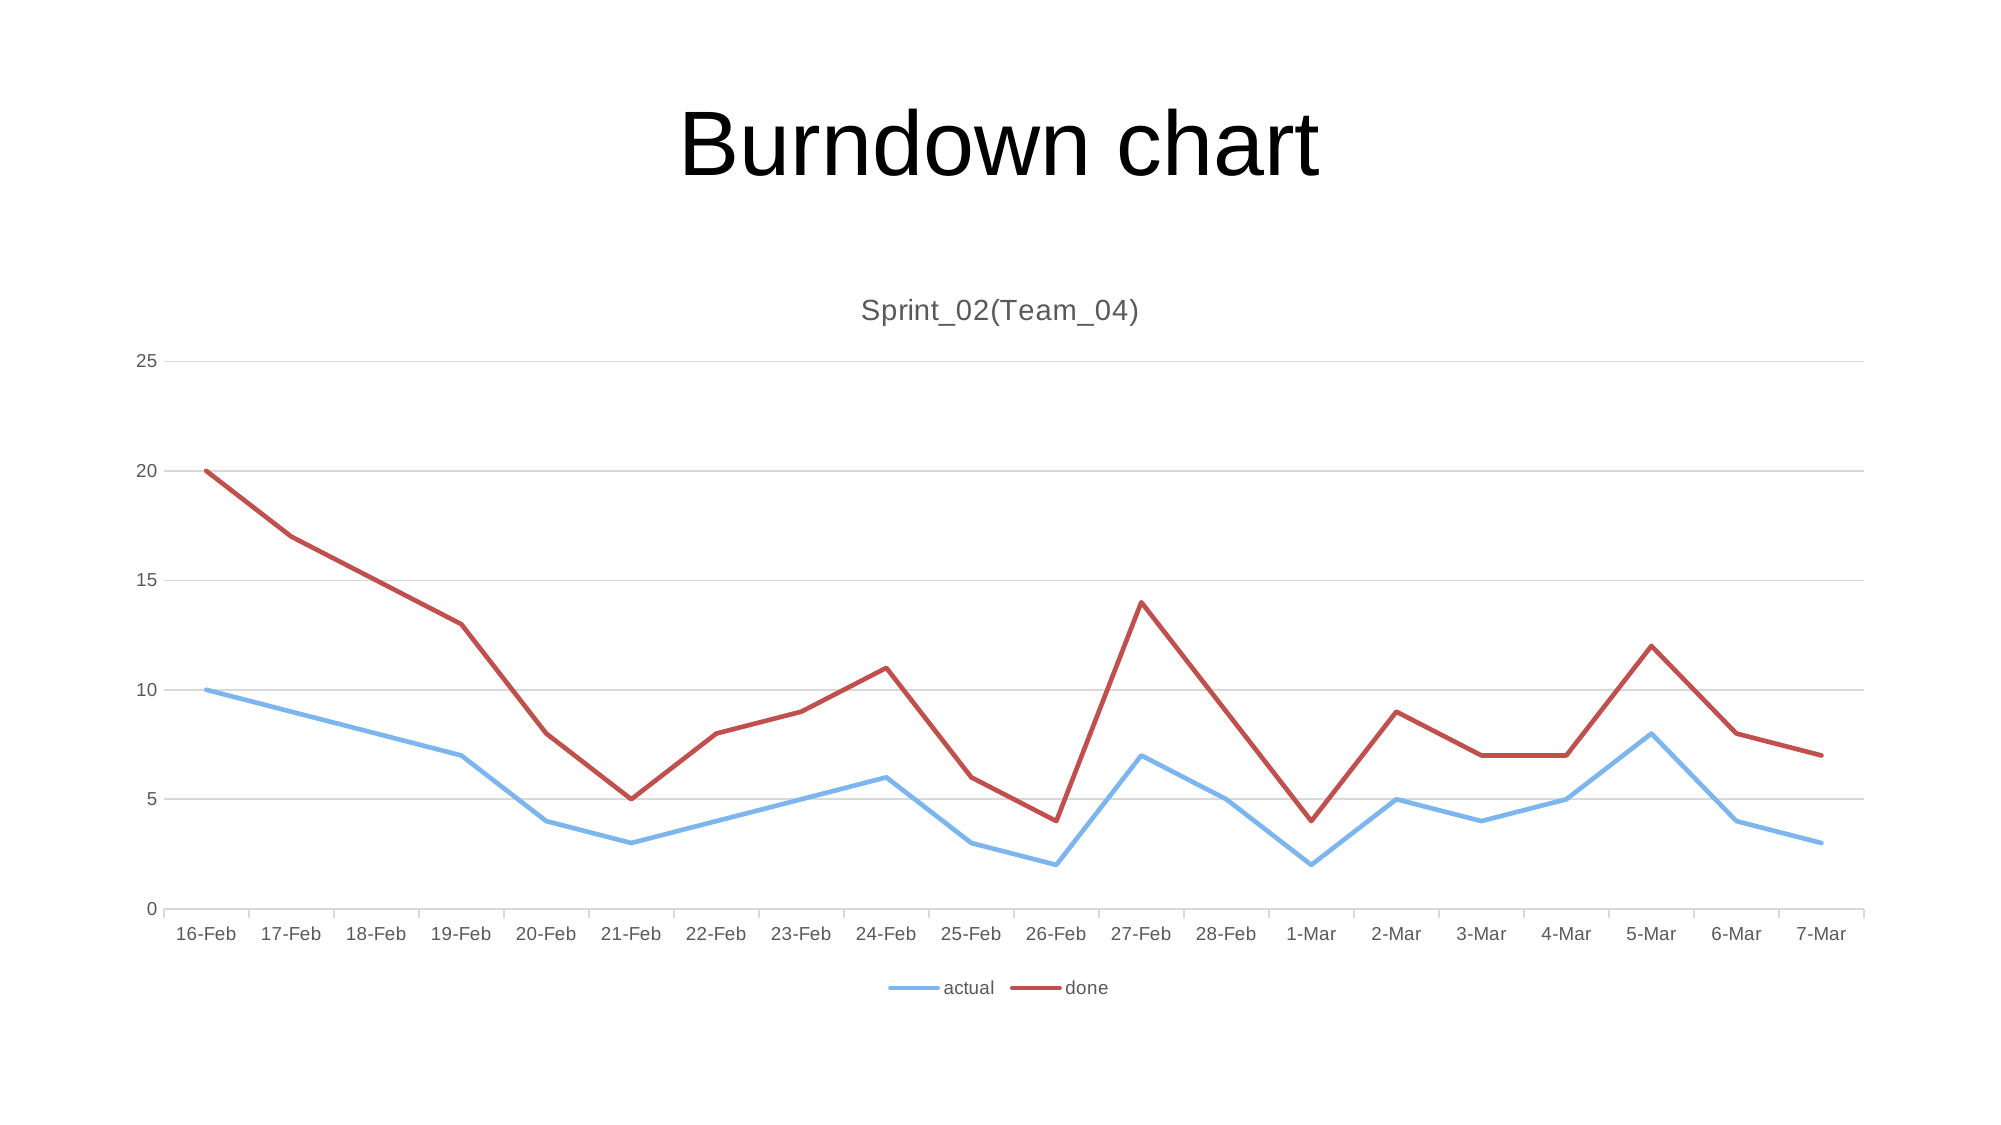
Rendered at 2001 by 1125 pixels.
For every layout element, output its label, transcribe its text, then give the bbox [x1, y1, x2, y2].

title Burndown chart [99, 44, 1901, 233]
chart [99, 262, 1900, 1005]
